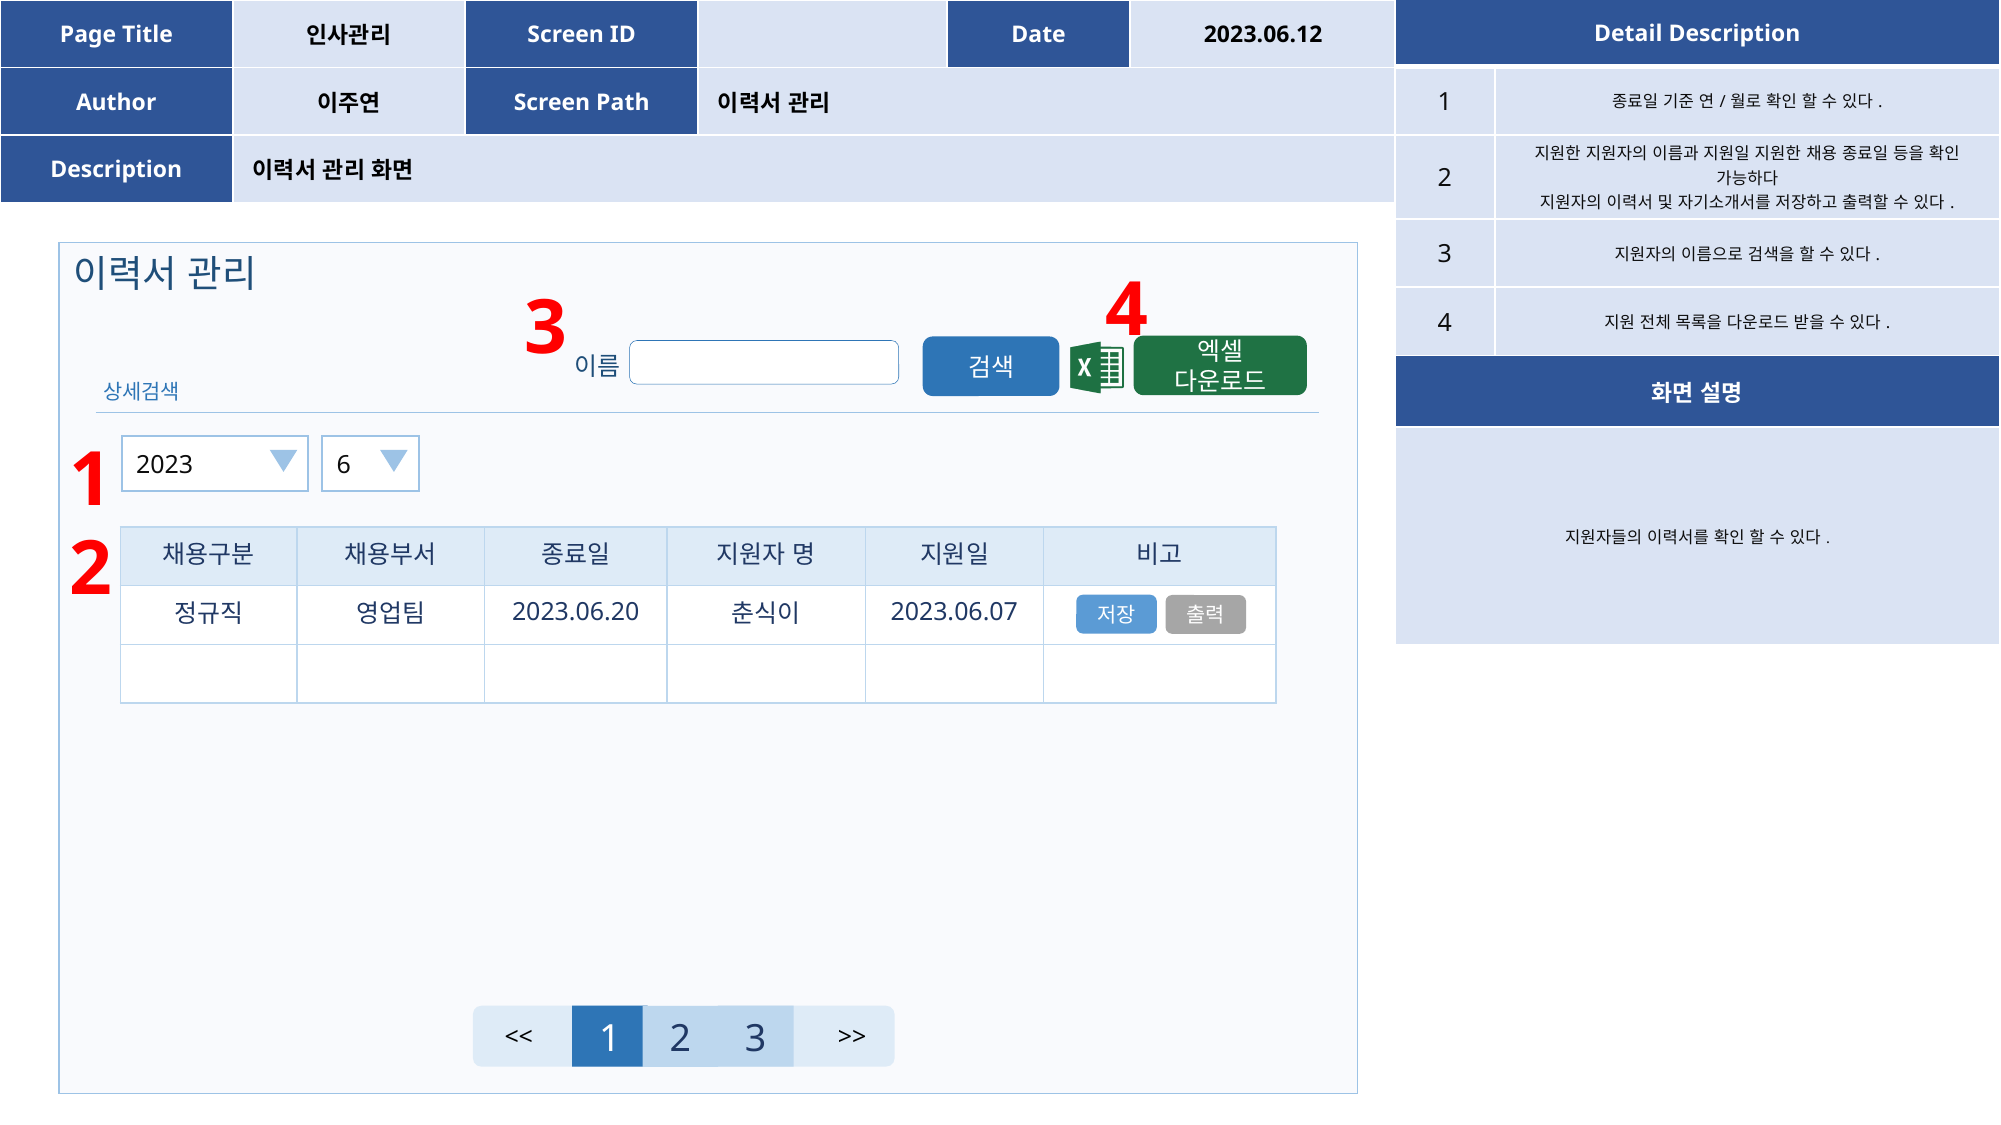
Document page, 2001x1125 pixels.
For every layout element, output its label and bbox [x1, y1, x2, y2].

table_cell [1396, 69, 1494, 134]
table_cell [668, 645, 865, 702]
table_cell [1496, 220, 1999, 286]
table_cell [1044, 586, 1275, 644]
table_cell [234, 136, 1394, 202]
table_cell [234, 68, 464, 134]
table_cell [1496, 288, 1999, 355]
table_cell [121, 586, 296, 644]
table_header [298, 528, 484, 585]
table_header [1131, 1, 1394, 67]
table_cell [866, 645, 1043, 702]
table_cell [485, 645, 666, 702]
table_header [234, 1, 464, 67]
table_cell [1044, 645, 1275, 702]
table_cell [1496, 69, 1999, 134]
table_cell [1, 68, 232, 134]
table_cell [466, 68, 697, 134]
table_cell [1496, 136, 1999, 218]
table_cell [485, 586, 666, 644]
table_header [948, 1, 1129, 67]
table_cell [1396, 288, 1494, 355]
table_cell [668, 586, 865, 644]
table_cell [1, 136, 232, 202]
table_cell [866, 586, 1043, 644]
table_cell [298, 586, 484, 644]
picture [1067, 337, 1127, 398]
table_cell [1396, 136, 1494, 218]
table_header [485, 528, 666, 585]
table_header [699, 1, 946, 67]
table_cell [699, 68, 1394, 134]
table_header [151, 528, 296, 585]
table_header [1396, 0, 1999, 64]
table_header [668, 528, 865, 585]
table_cell [121, 645, 296, 702]
table_cell [1396, 220, 1494, 286]
table_cell [298, 645, 484, 702]
table_cell [1396, 428, 1999, 644]
table_cell [1396, 356, 1999, 426]
table_header [866, 528, 1043, 585]
table_header [466, 1, 697, 67]
table_header [1044, 528, 1275, 585]
text_box [54, 241, 1359, 1094]
table_header [1, 1, 232, 67]
